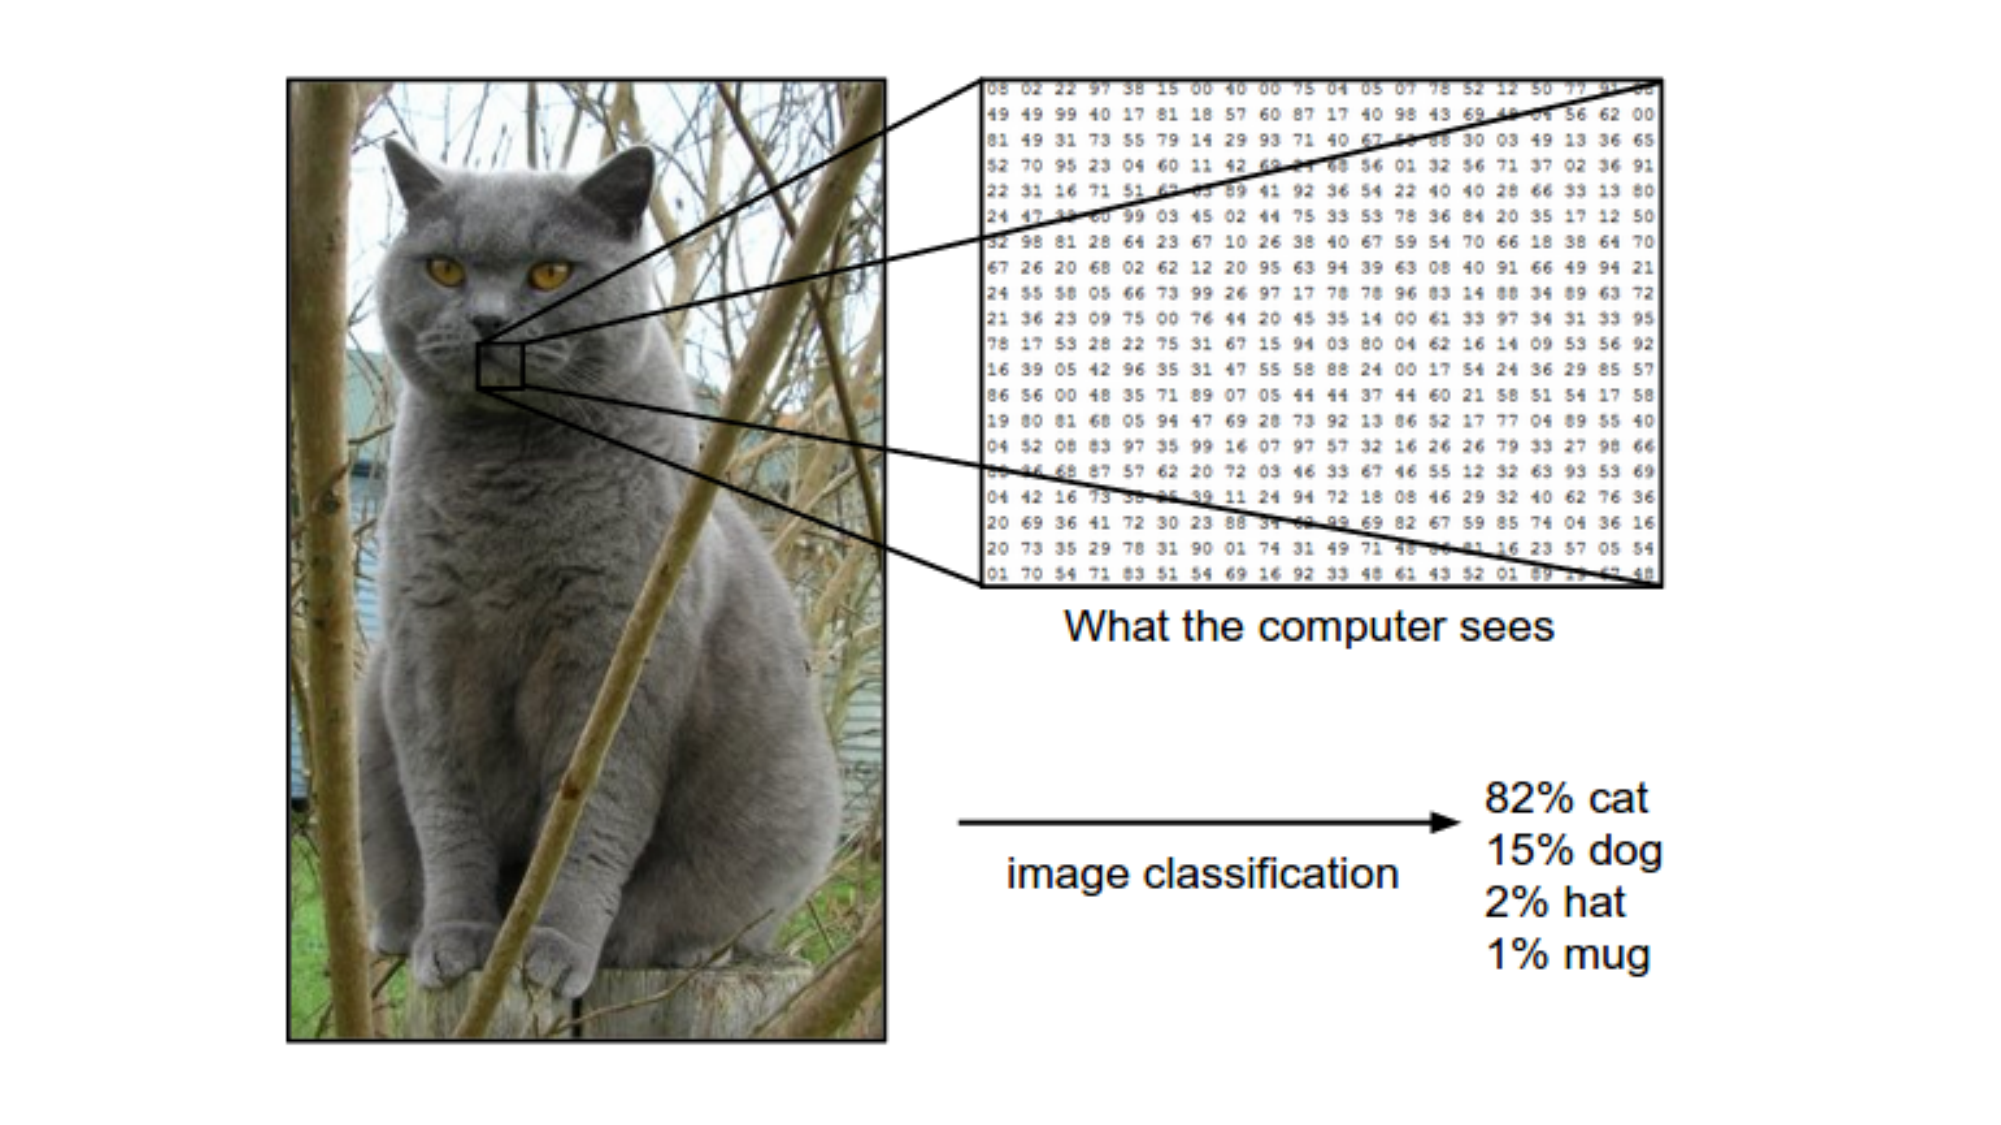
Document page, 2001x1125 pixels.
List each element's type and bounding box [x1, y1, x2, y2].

list [273, 72, 1677, 1053]
